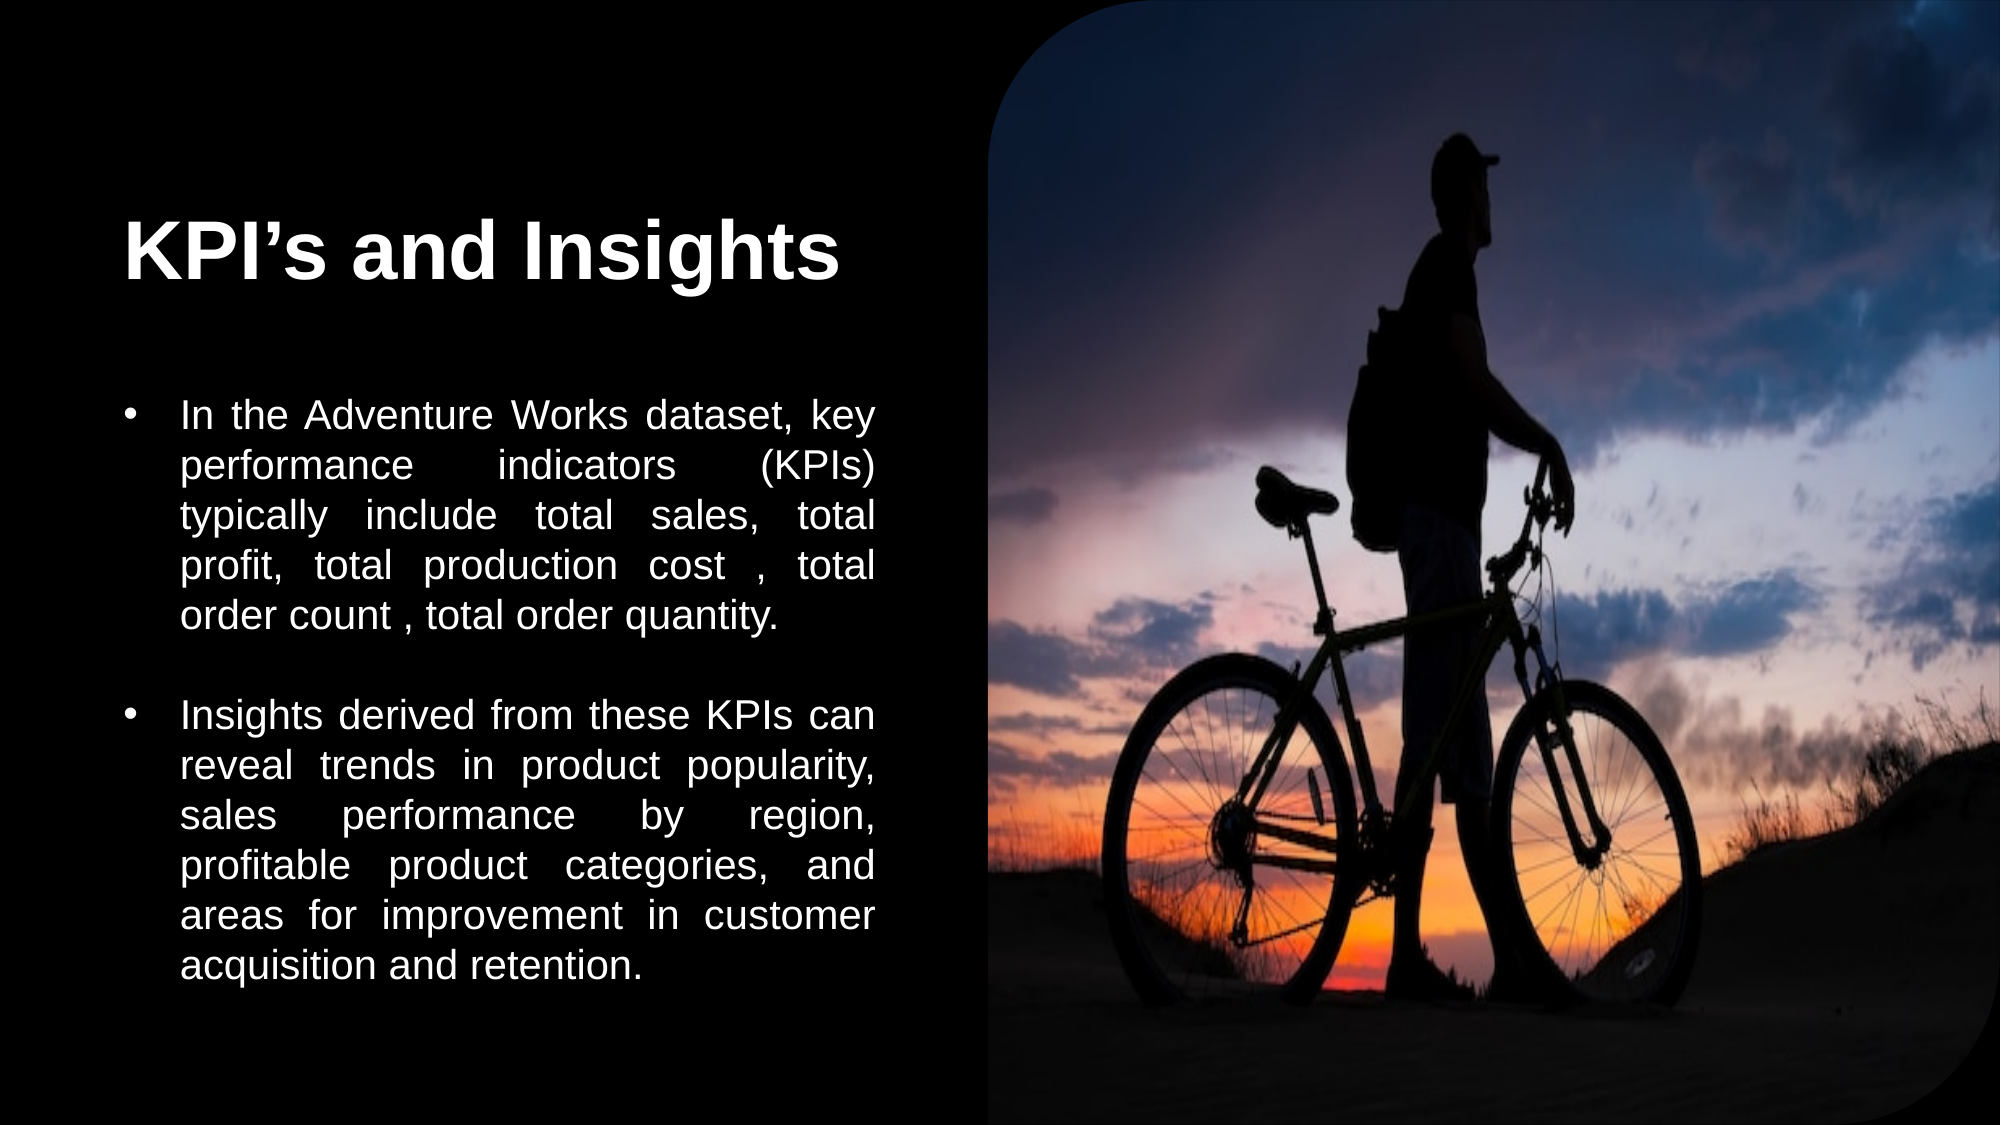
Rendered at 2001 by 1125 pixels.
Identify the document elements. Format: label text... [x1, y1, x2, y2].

picture [987, 0, 2000, 1125]
text_box In the Adventure Works dataset, key performance indicators (KPIs) typically include total sales, total profit, total production cost , total order count , total order quantity. Insights derived from these KPIs can reveal trends in product popularity, sales performance by region, profitable product categories, and areas for improvement in customer acquisition and retention. [108, 380, 892, 1046]
title KPI’s and Insights [108, 96, 973, 409]
